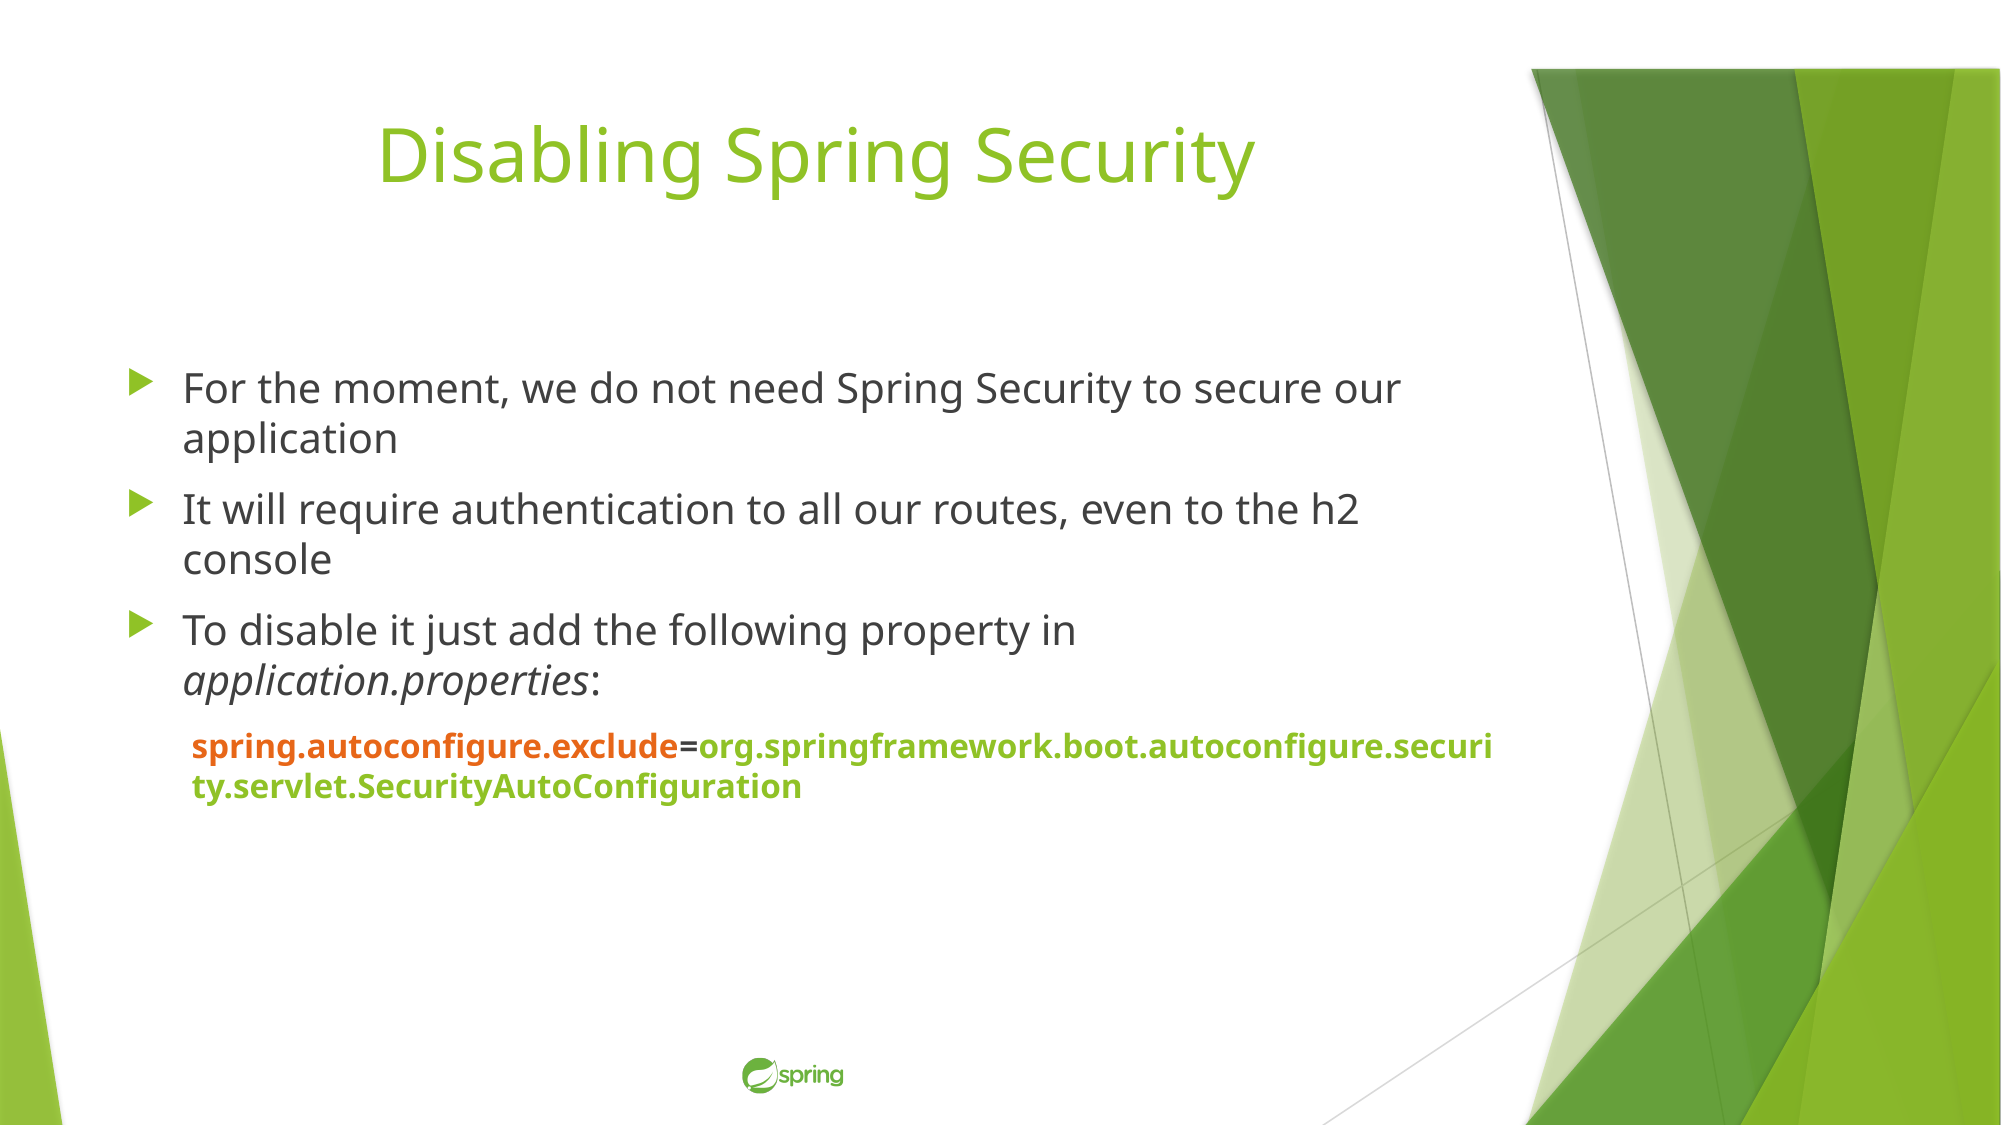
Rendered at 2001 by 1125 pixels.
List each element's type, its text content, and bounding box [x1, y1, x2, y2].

picture [741, 1048, 845, 1103]
list For the moment, we do not need Spring Security to secure our application It will require authentication to all our routes, even to the h2 console To disable it just add the following property in application.properties: spring.autoconfigure.exclude=org.springframework.boot.autoconfigure.security.servlet.SecurityAutoConfiguration [111, 354, 1522, 992]
title Disabling Spring Security [111, 99, 1522, 317]
